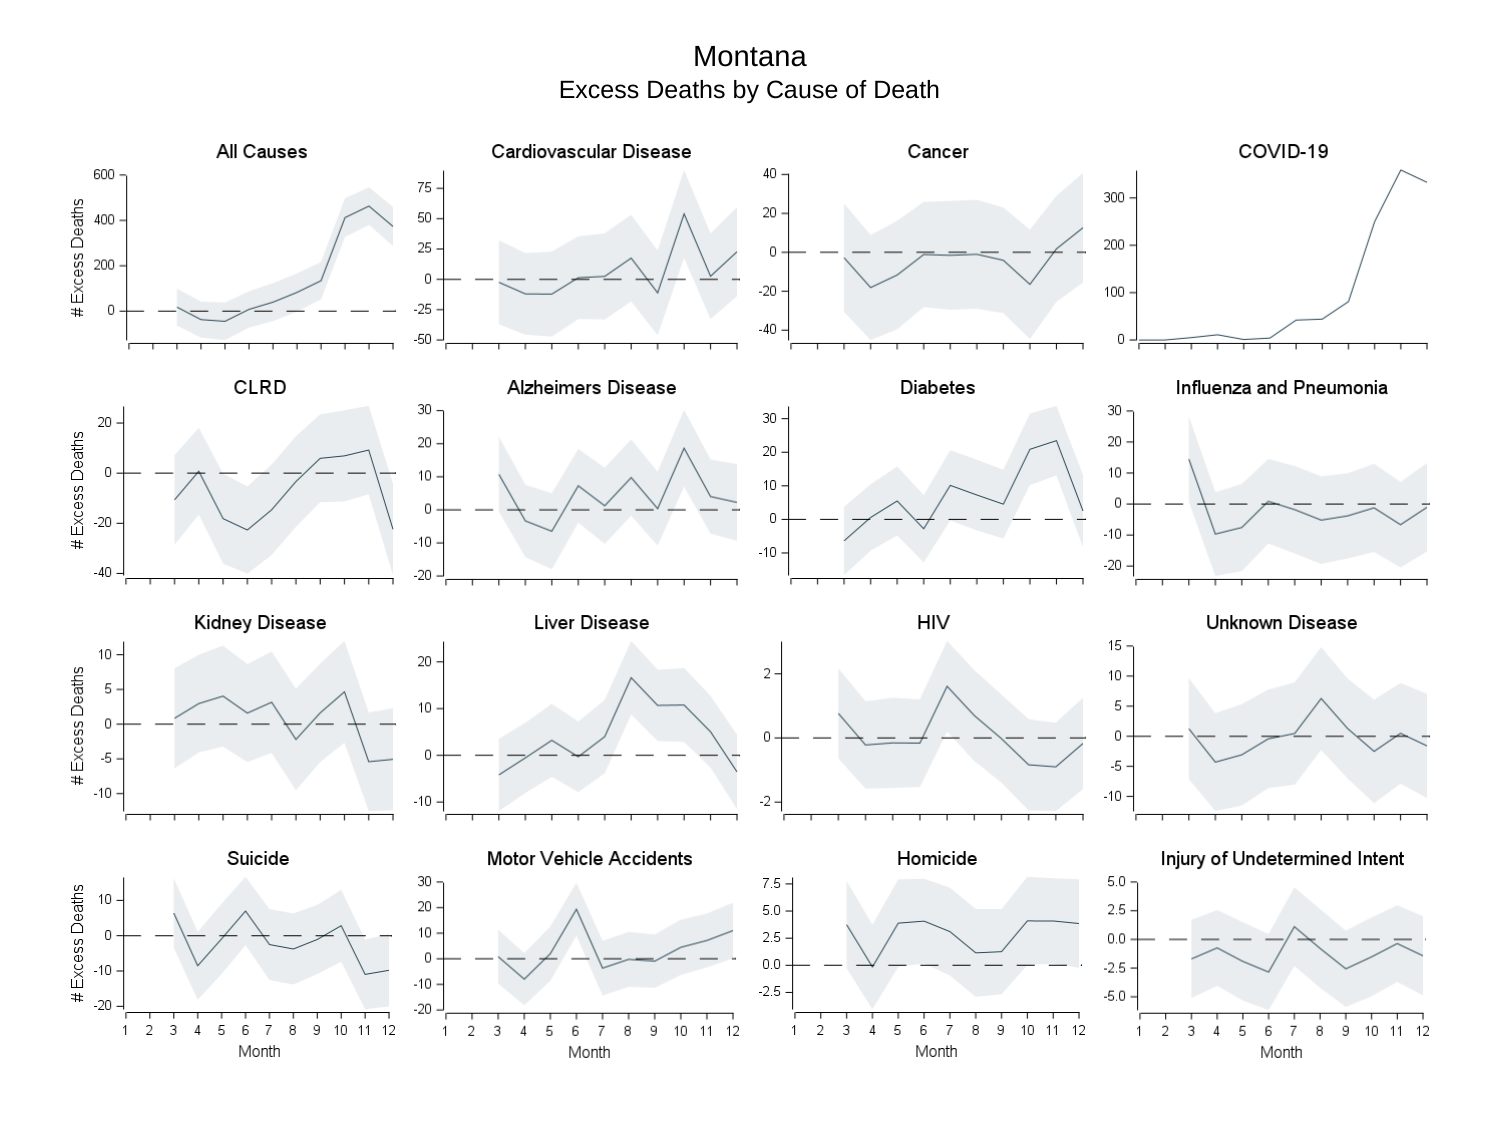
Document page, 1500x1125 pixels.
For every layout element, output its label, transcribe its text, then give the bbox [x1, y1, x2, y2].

picture [408, 842, 747, 1069]
picture [63, 372, 402, 598]
picture [63, 842, 402, 1069]
picture [408, 607, 747, 833]
picture [753, 372, 1092, 598]
picture [753, 842, 1092, 1069]
title Montana [37, 37, 1463, 73]
picture [753, 607, 1092, 833]
picture [1098, 842, 1437, 1069]
picture [753, 136, 1092, 362]
picture [1098, 371, 1437, 598]
picture [1098, 136, 1437, 363]
picture [63, 607, 402, 833]
picture [408, 371, 747, 598]
picture [63, 136, 402, 362]
title Excess Deaths by Cause of Death [37, 73, 1463, 104]
picture [1098, 607, 1437, 833]
picture [408, 136, 747, 363]
